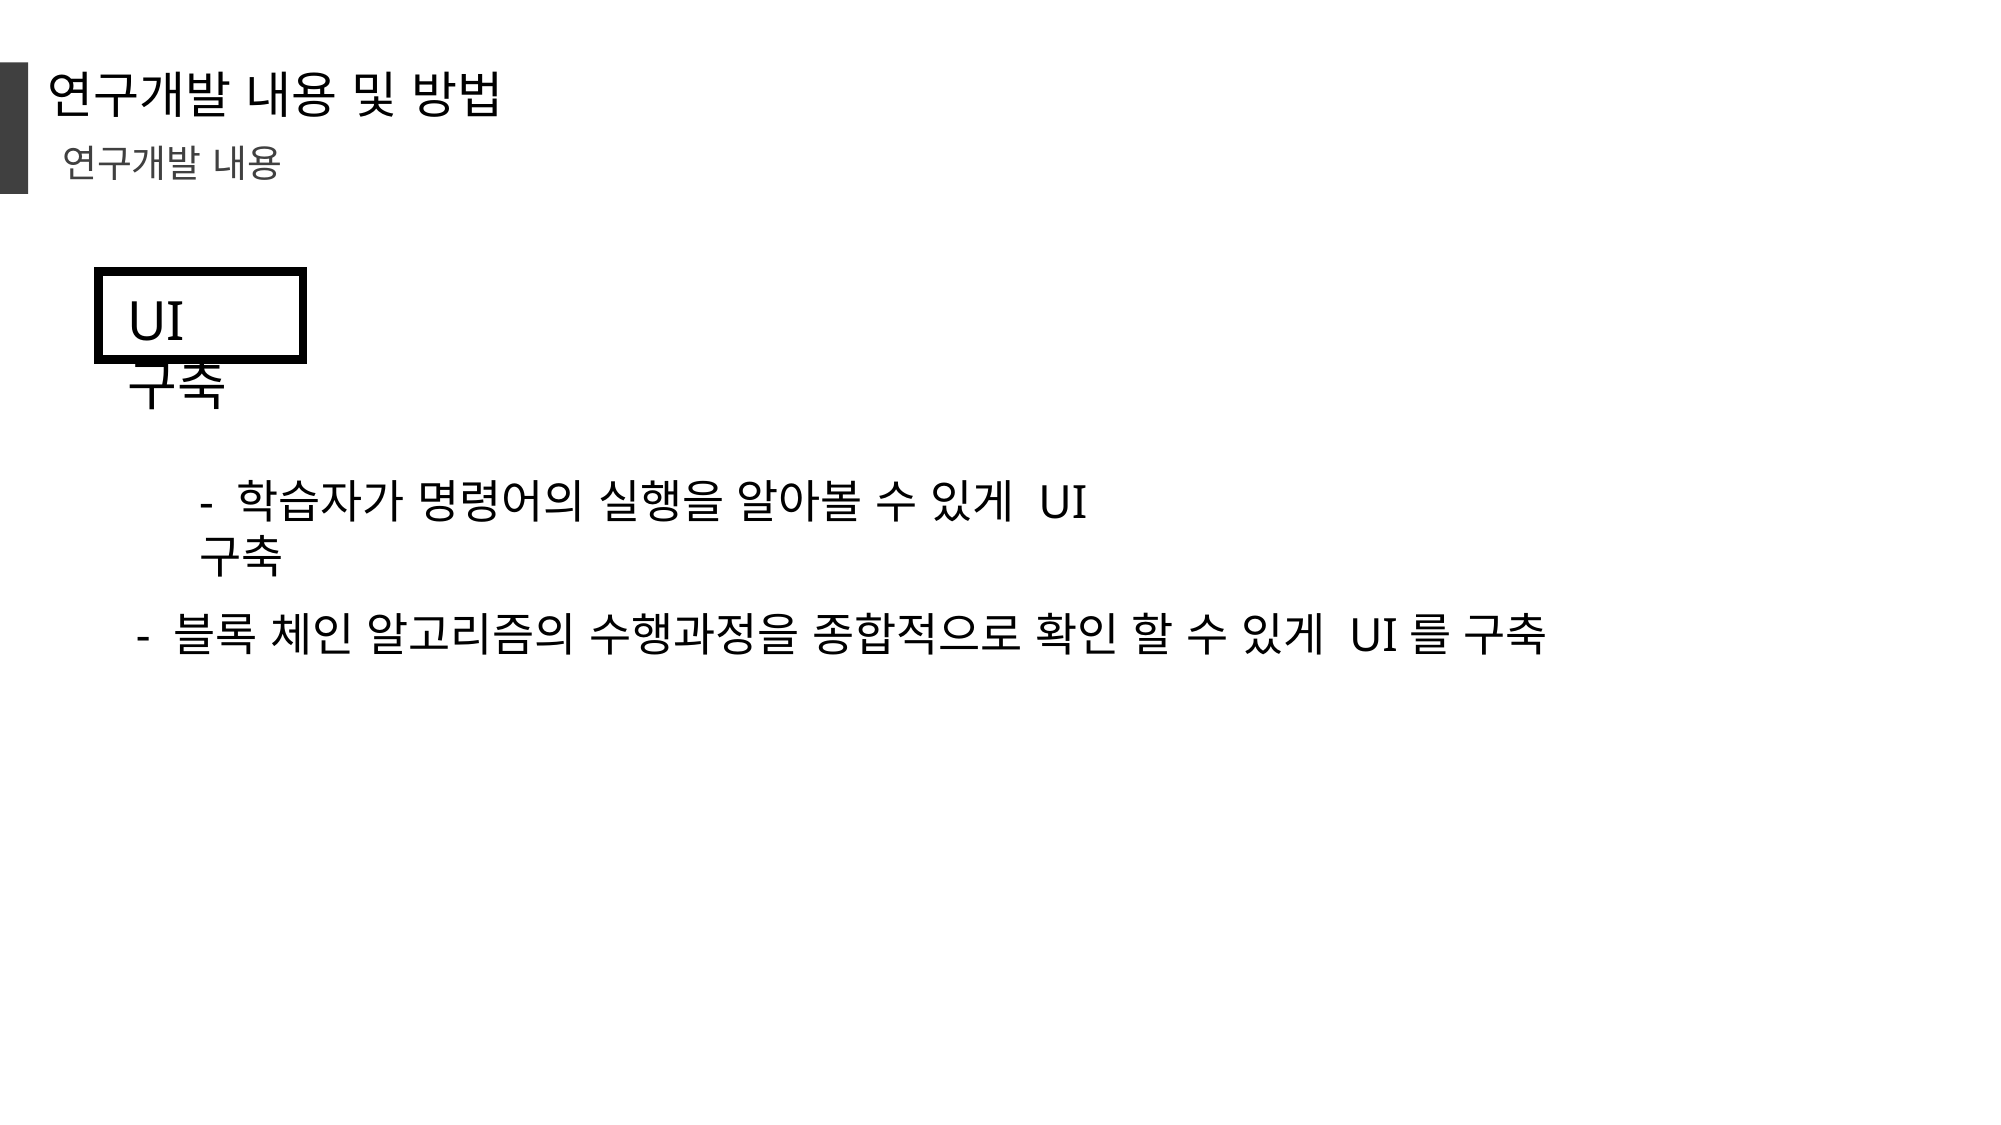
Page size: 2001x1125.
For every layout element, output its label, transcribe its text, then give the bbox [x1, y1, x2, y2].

text_box [97, 270, 304, 361]
text_box - 학습자가 명령어의 실행을 알아볼 수 있게 UI 구축 [184, 465, 1150, 590]
list 연구개발 내용 [47, 137, 329, 194]
list 연구개발 내용 및 방법 [28, 62, 524, 138]
text_box - 블록 체인 알고리즘의 수행과정을 종합적으로 확인 할 수 있게 UI를 구축 [121, 598, 1563, 668]
text_box UI 구축 [112, 278, 314, 424]
